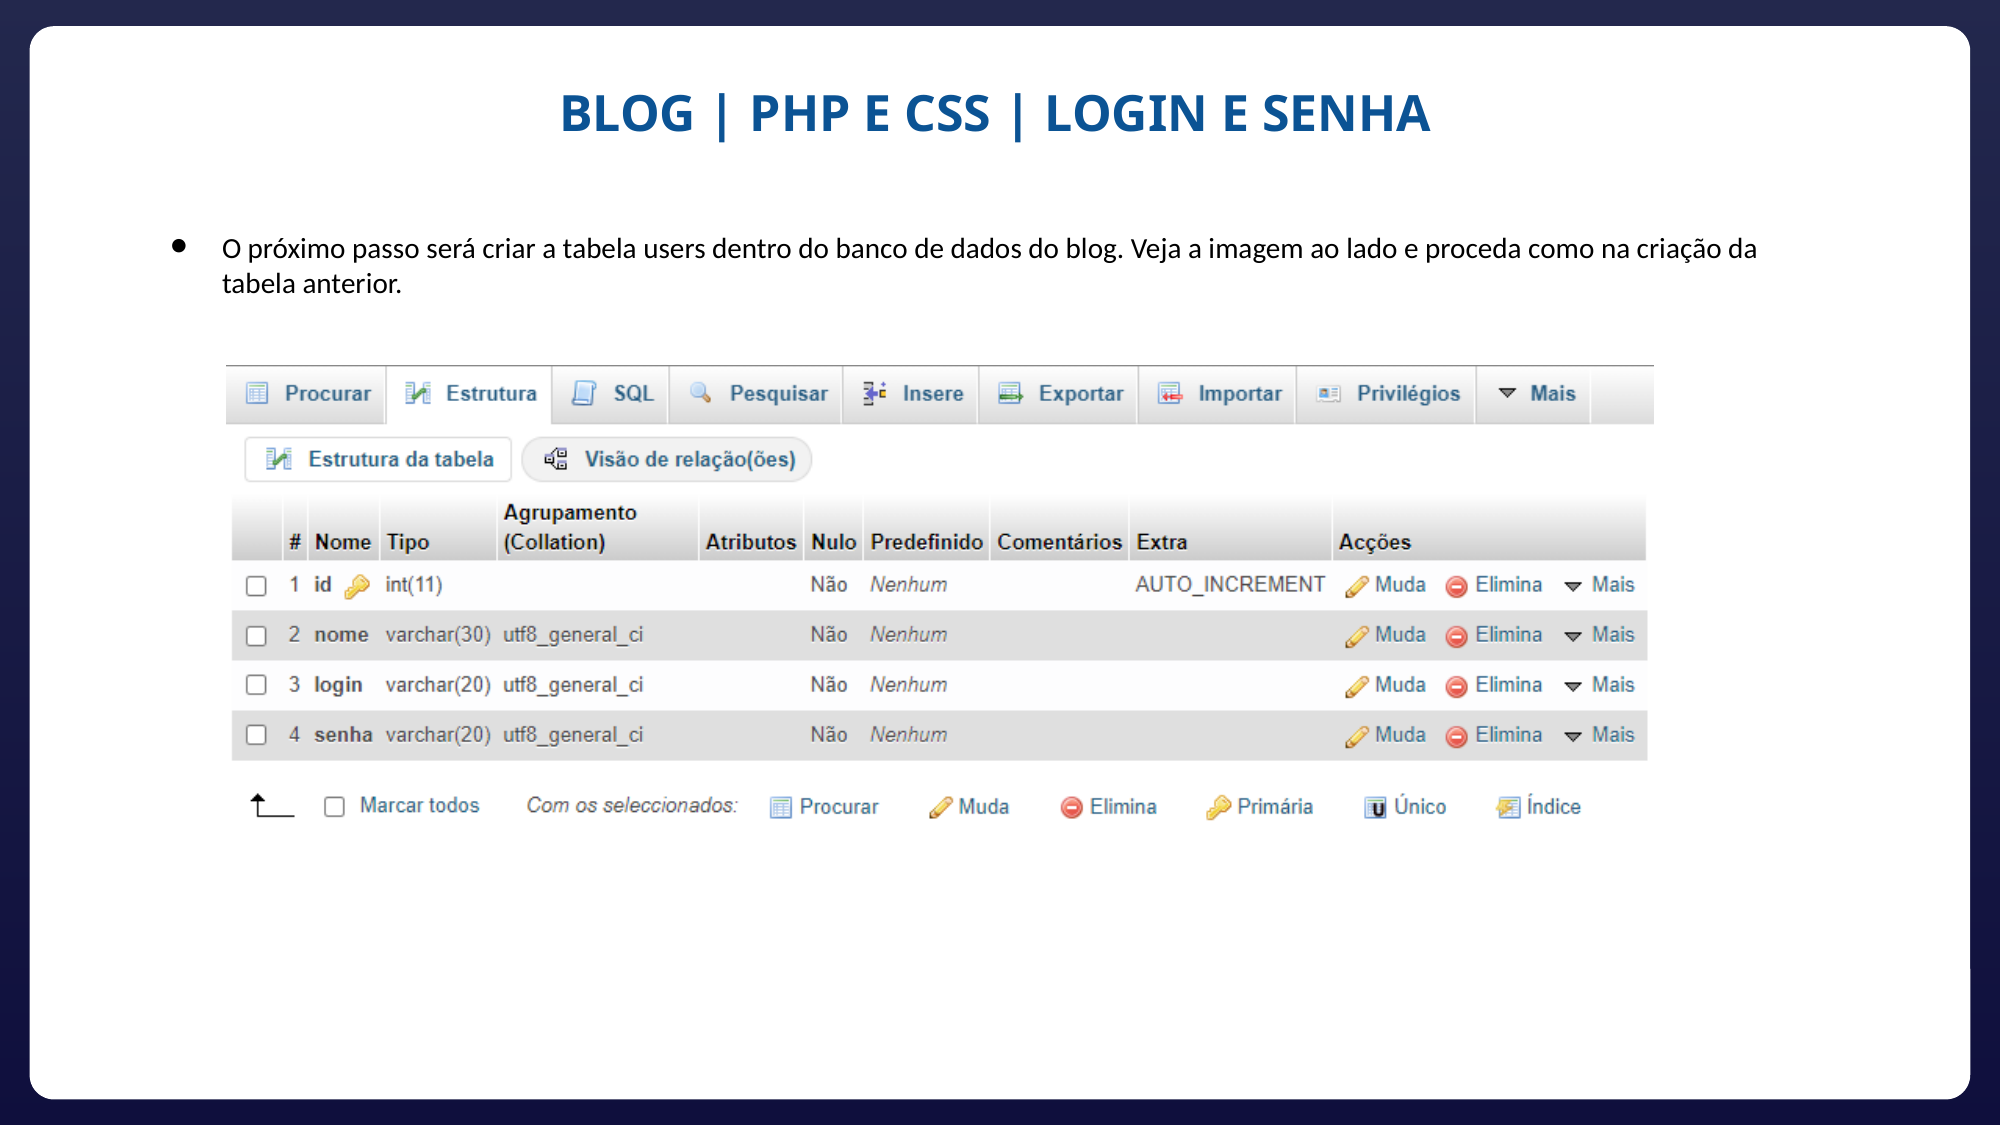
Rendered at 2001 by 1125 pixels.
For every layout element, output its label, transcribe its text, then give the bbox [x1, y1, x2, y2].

text_box O próximo passo será criar a tabela users dentro do banco de dados do blog. Veja a imagem ao lado e proceda como na criação da tabela anterior. [132, 214, 1834, 315]
picture [226, 365, 1654, 837]
text_box BLOG | PHP E CSS | LOGIN E SENHA [140, 66, 1851, 157]
